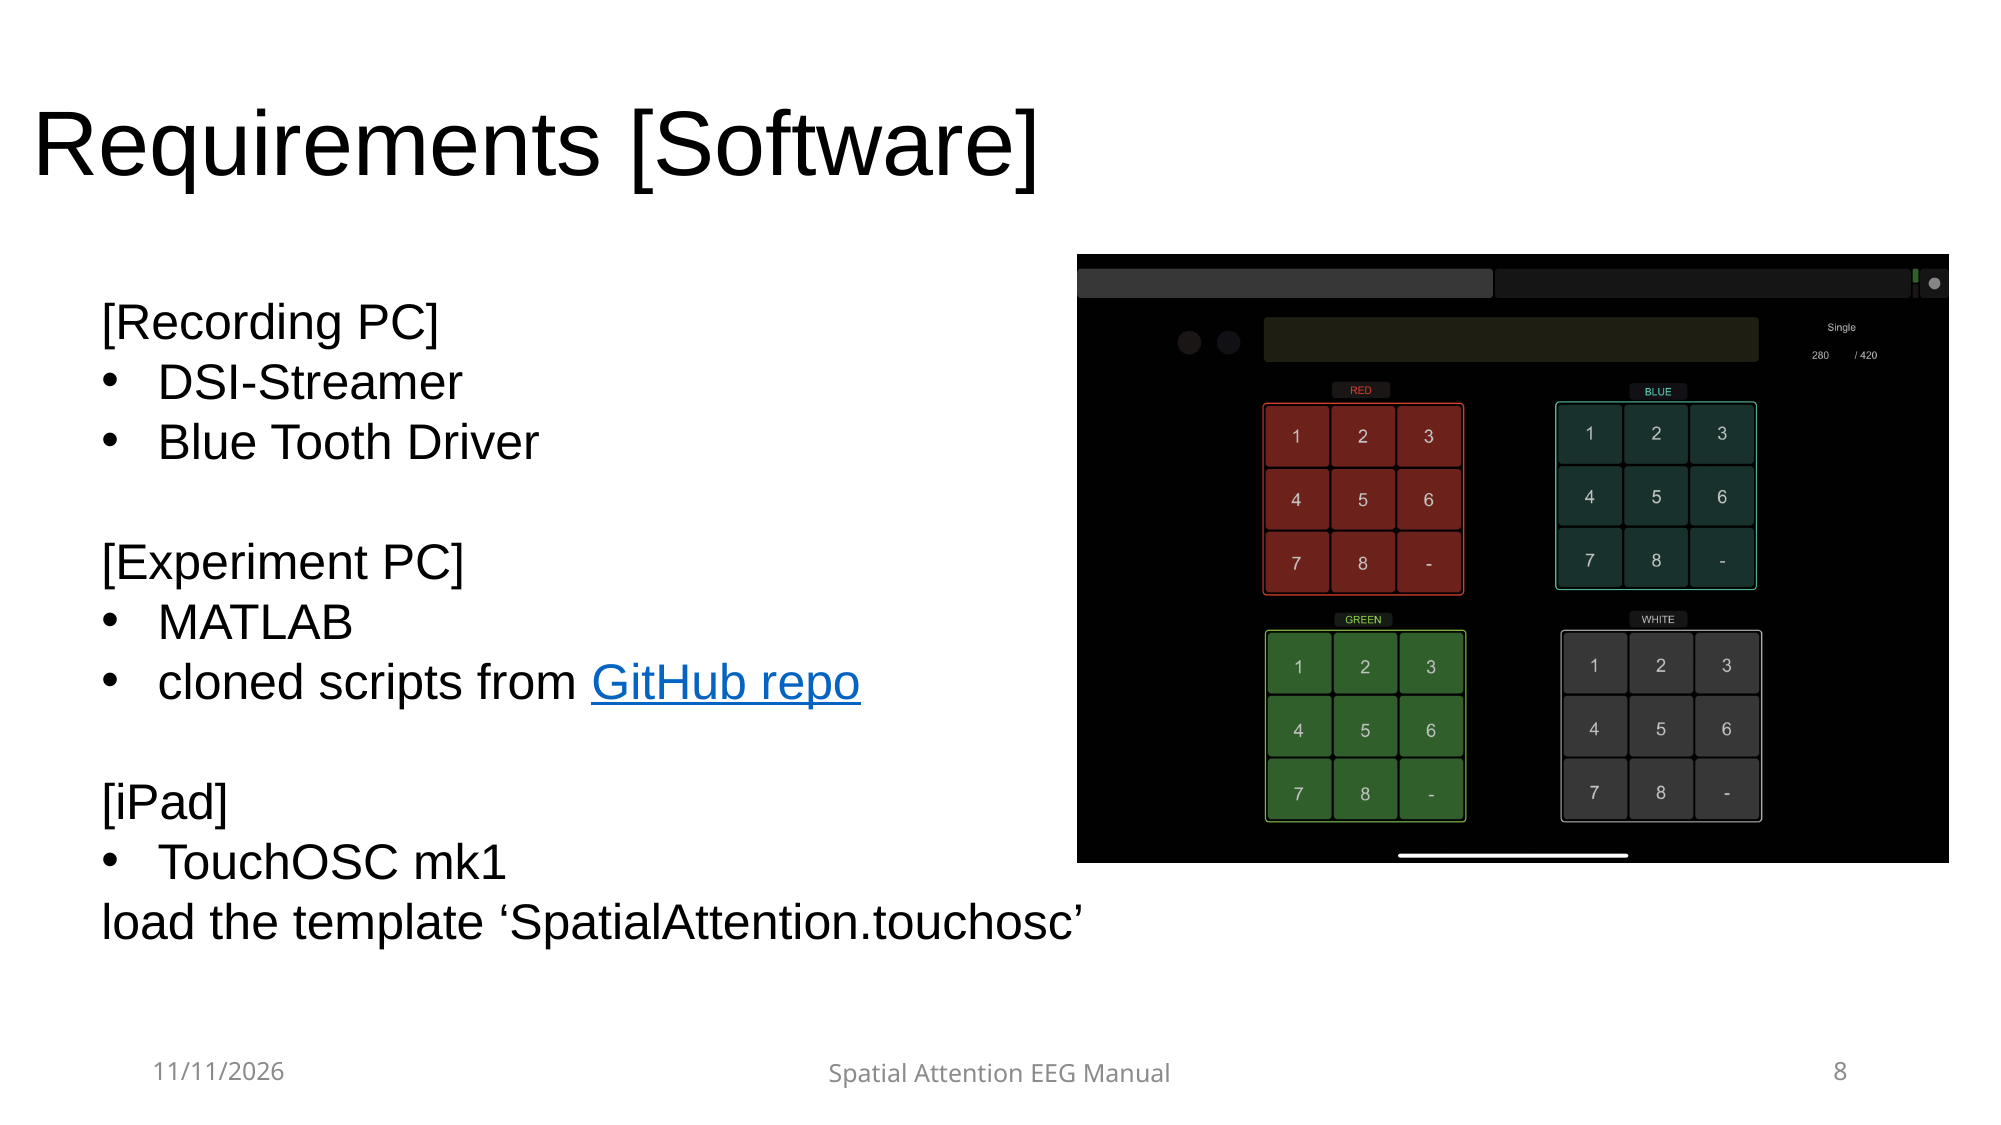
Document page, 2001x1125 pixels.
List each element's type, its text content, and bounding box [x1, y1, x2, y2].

title Requirements [Software] [17, 37, 1789, 255]
slide_number 8 [1412, 1042, 1863, 1103]
text_box [Recording PC] DSI-Streamer Blue Tooth Driver [Experiment PC] MATLAB cloned scripts from GitHub repo [iPad] TouchOSC mk1 load the template ‘SpatialAttention.touchosc’ [86, 282, 1100, 1077]
footer Spatial Attention EEG Manual [662, 1042, 1338, 1103]
picture [1077, 254, 1949, 864]
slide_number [137, 1042, 588, 1103]
